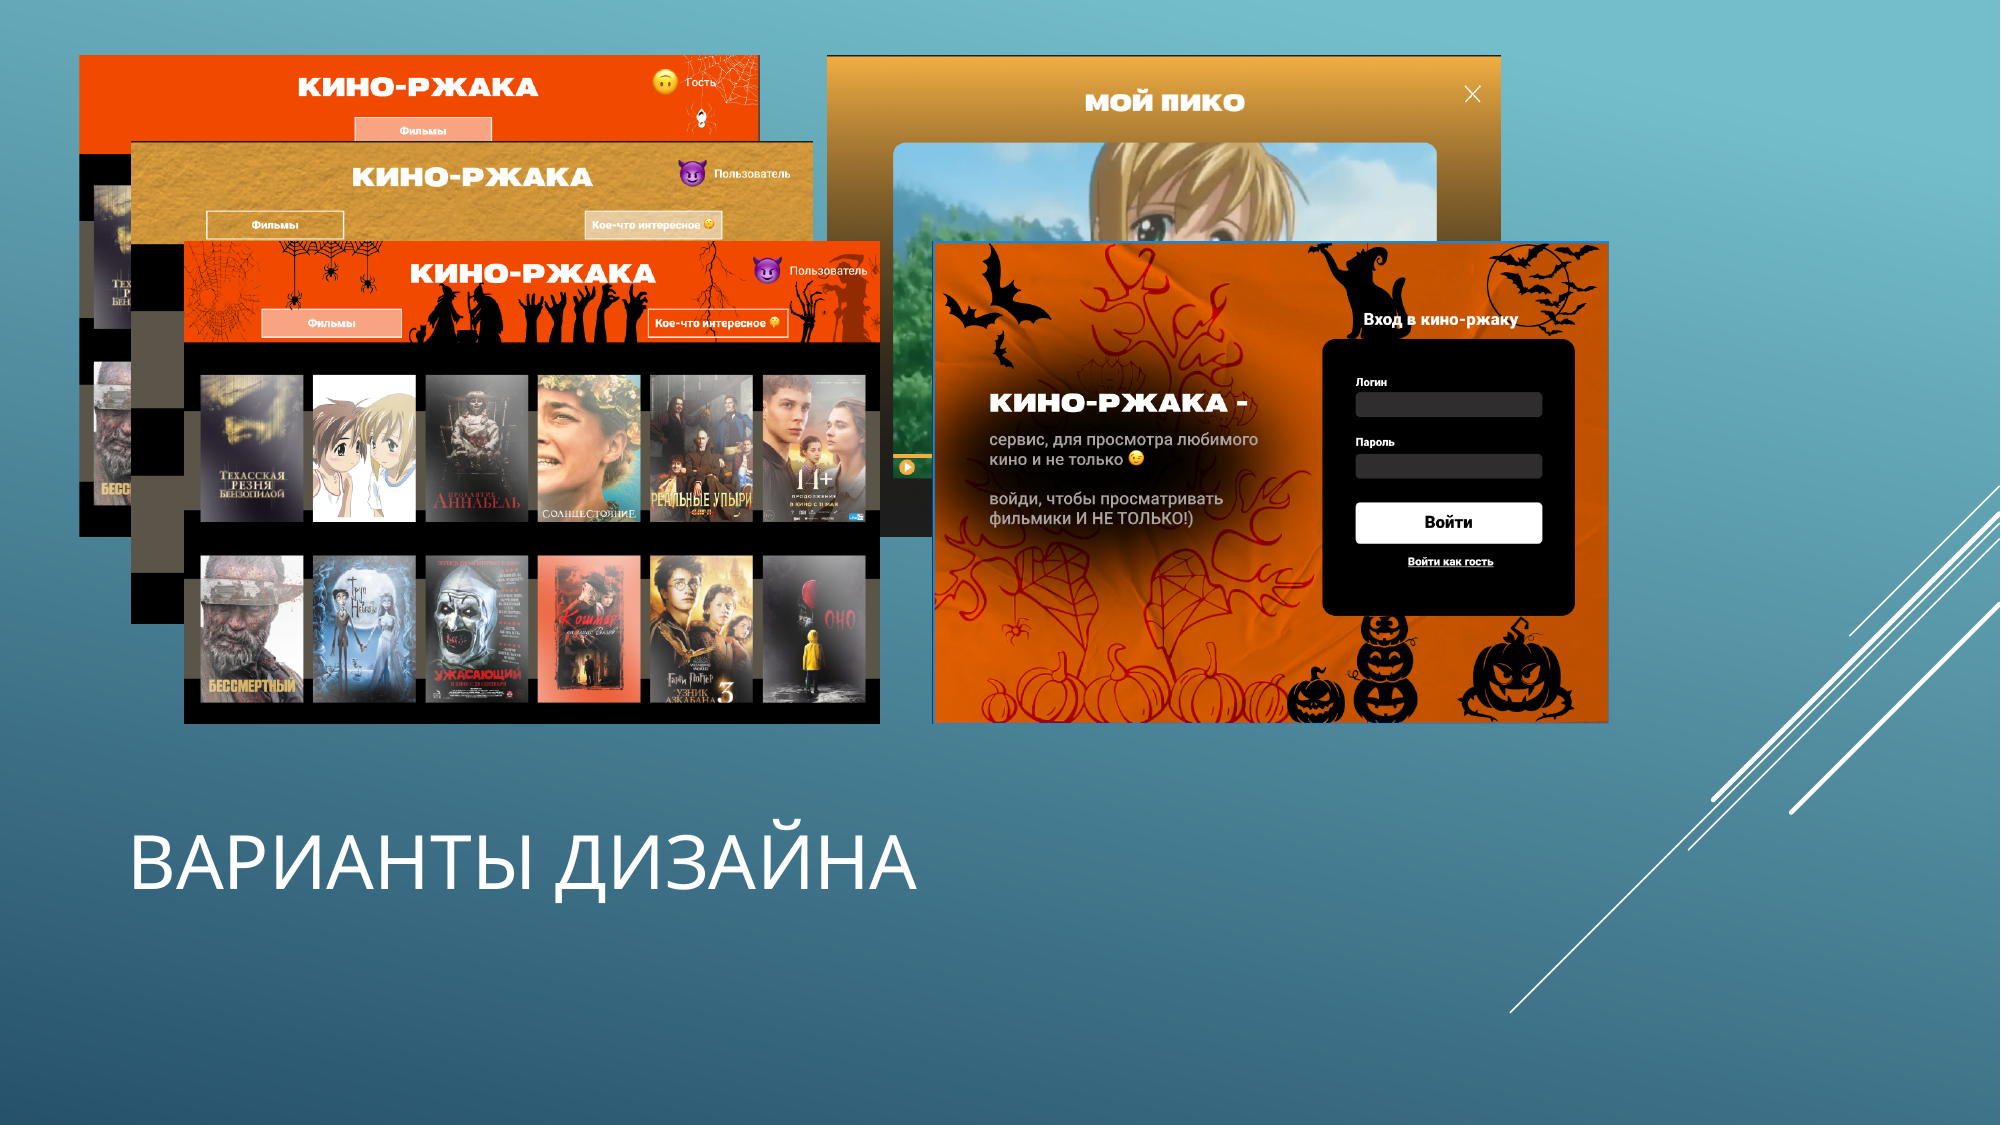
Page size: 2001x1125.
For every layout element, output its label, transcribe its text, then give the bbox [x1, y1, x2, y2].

picture [79, 54, 1501, 724]
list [931, 241, 1609, 724]
title Варианты Дизайна [112, 736, 1513, 984]
